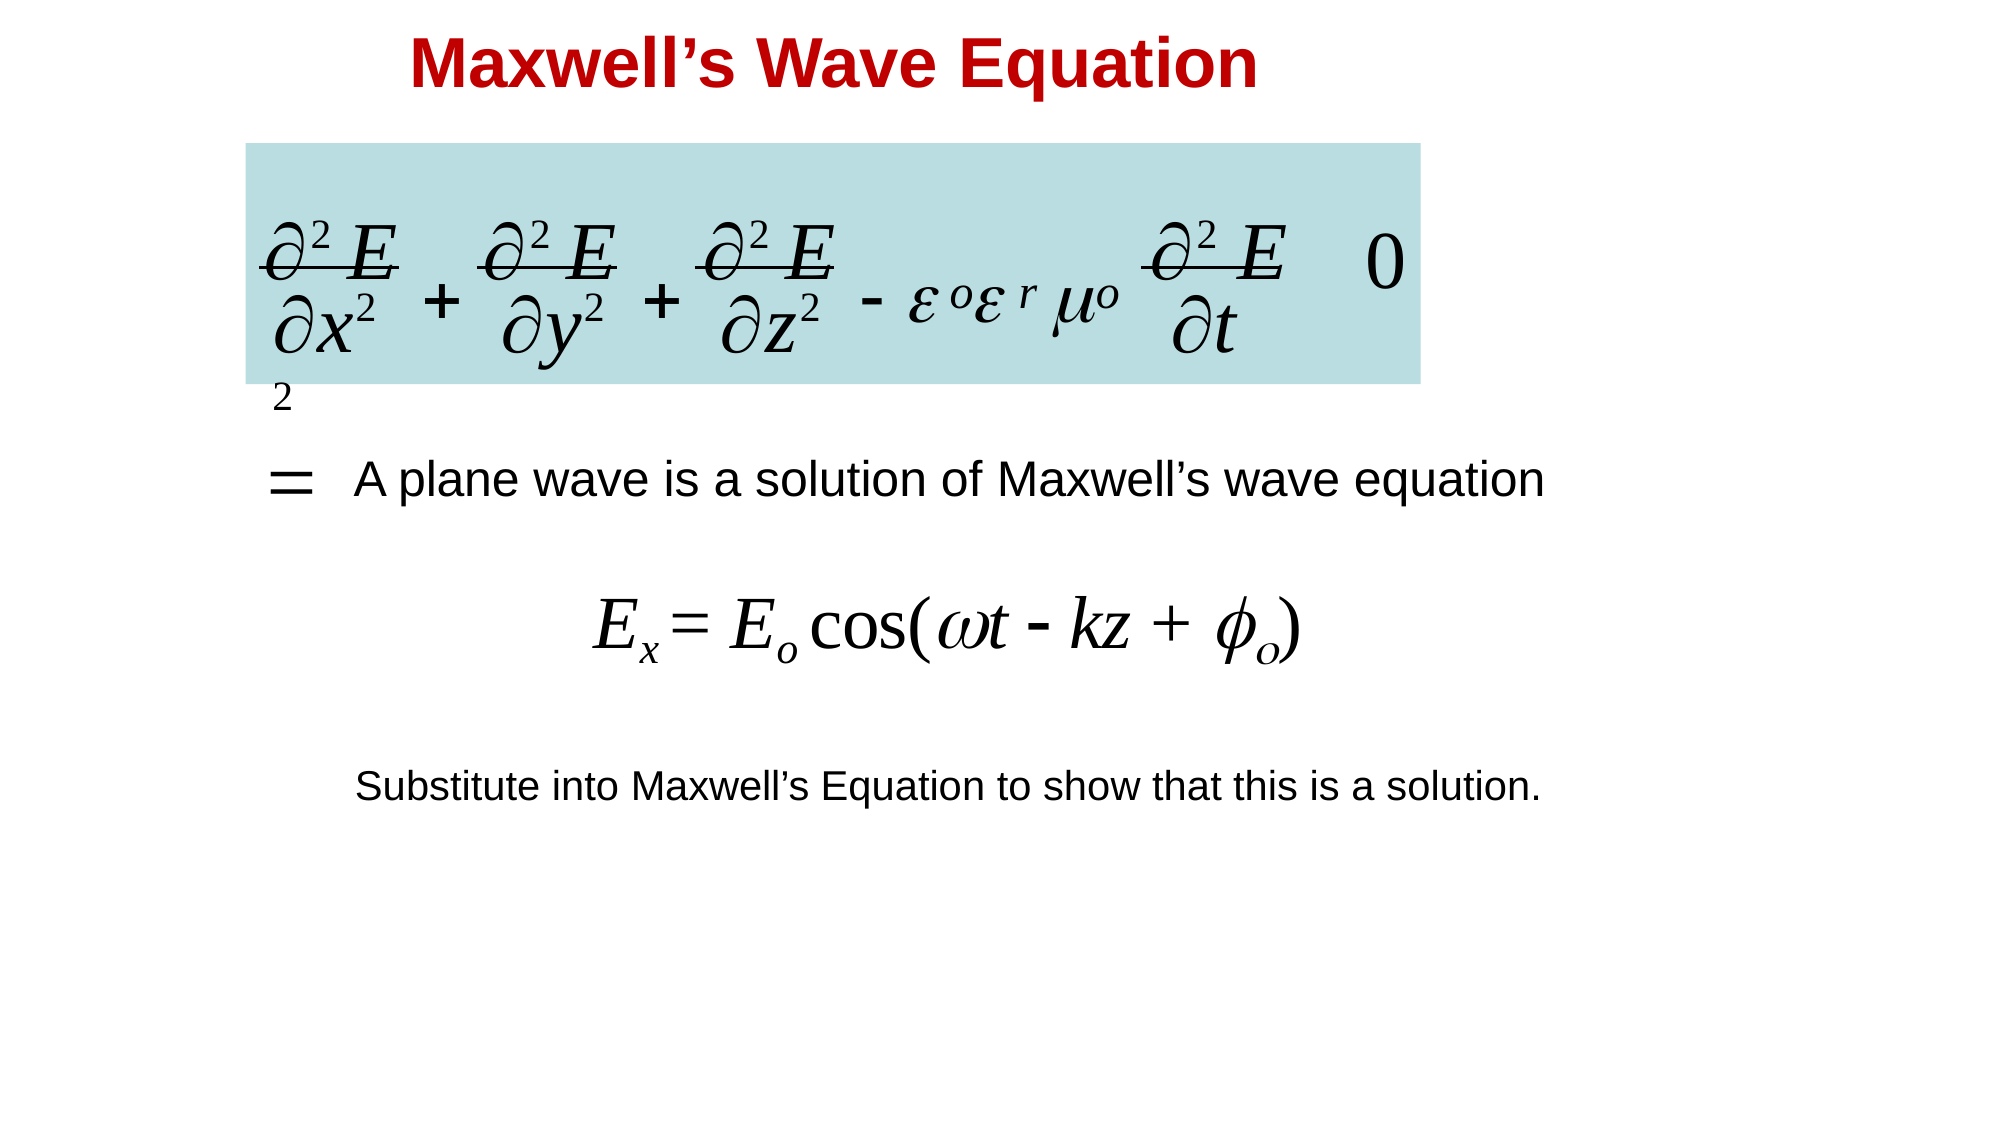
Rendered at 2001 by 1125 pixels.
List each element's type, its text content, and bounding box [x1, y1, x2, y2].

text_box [245, 143, 1421, 385]
text_box A plane wave is a solution of Maxwell’s wave equation Ex = Eo cos(t  kz + ) Substitute into Maxwell’s Equation to show that this is a solution. [147, 444, 1752, 809]
text_box Maxwell’s Wave Equation [407, 14, 1524, 102]
